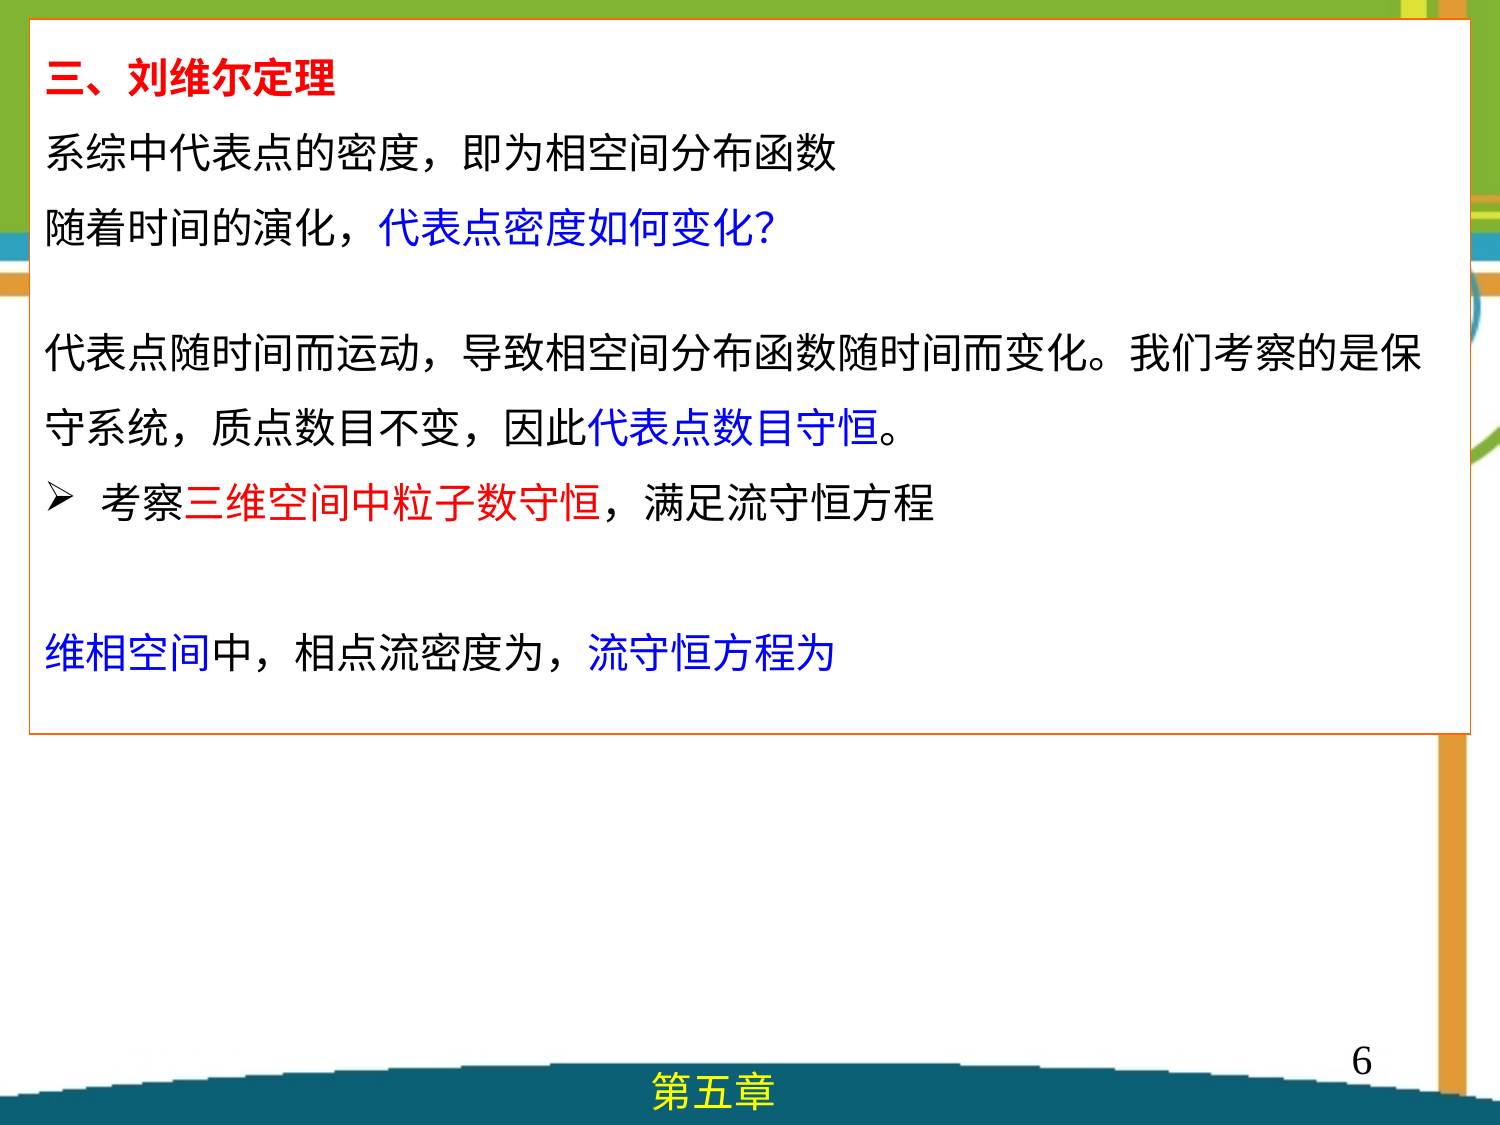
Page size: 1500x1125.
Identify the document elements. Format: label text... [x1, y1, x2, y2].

slide_number 6 [1074, 1025, 1388, 1100]
picture [0, 0, 1500, 1125]
